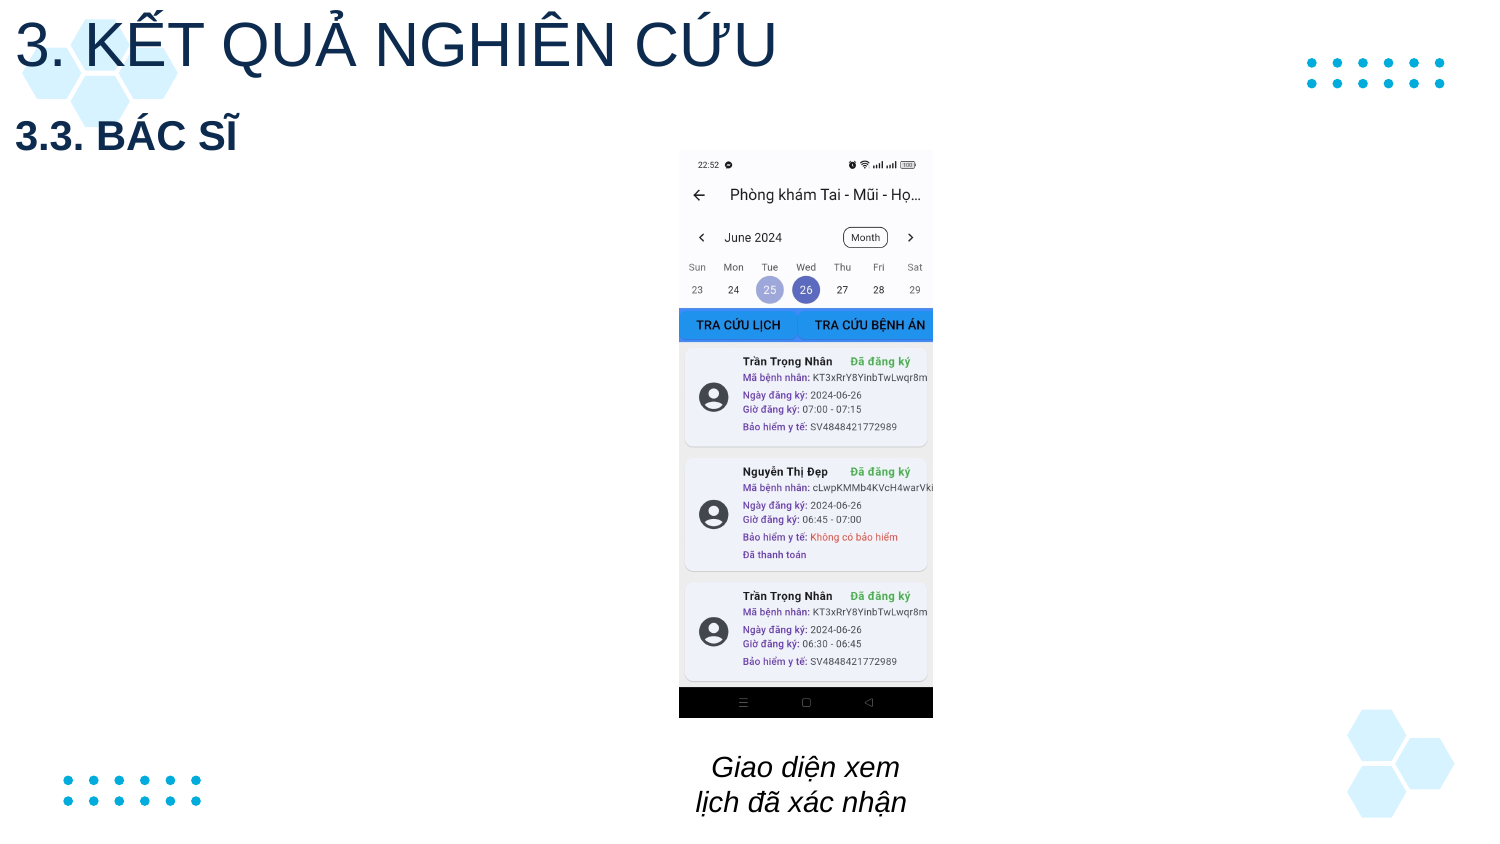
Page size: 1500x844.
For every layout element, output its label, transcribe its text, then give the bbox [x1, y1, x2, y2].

text_box [0, 185, 1500, 844]
text_box 3.3. BÁC SĨ [0, 93, 1500, 185]
title 3. KẾT QUẢ NGHIÊN CỨU [0, 0, 1500, 93]
text_box Giao diện xem lịch đã xác nhận [679, 740, 933, 826]
picture [678, 150, 933, 718]
